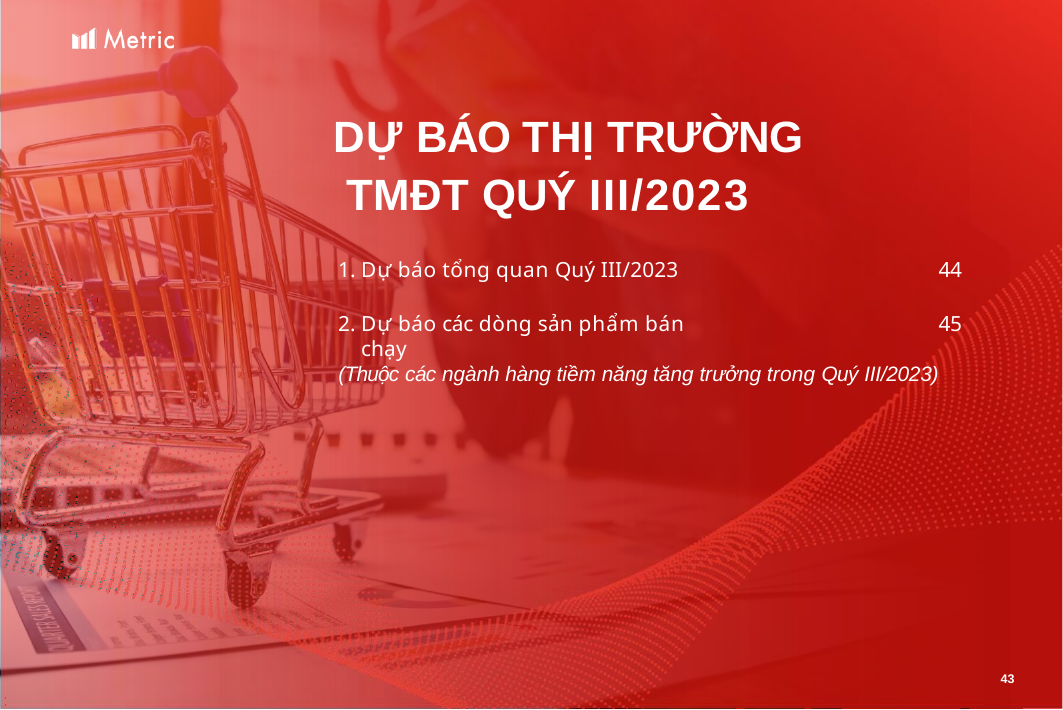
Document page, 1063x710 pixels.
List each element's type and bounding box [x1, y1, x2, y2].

text_box [0, 0, 1063, 709]
